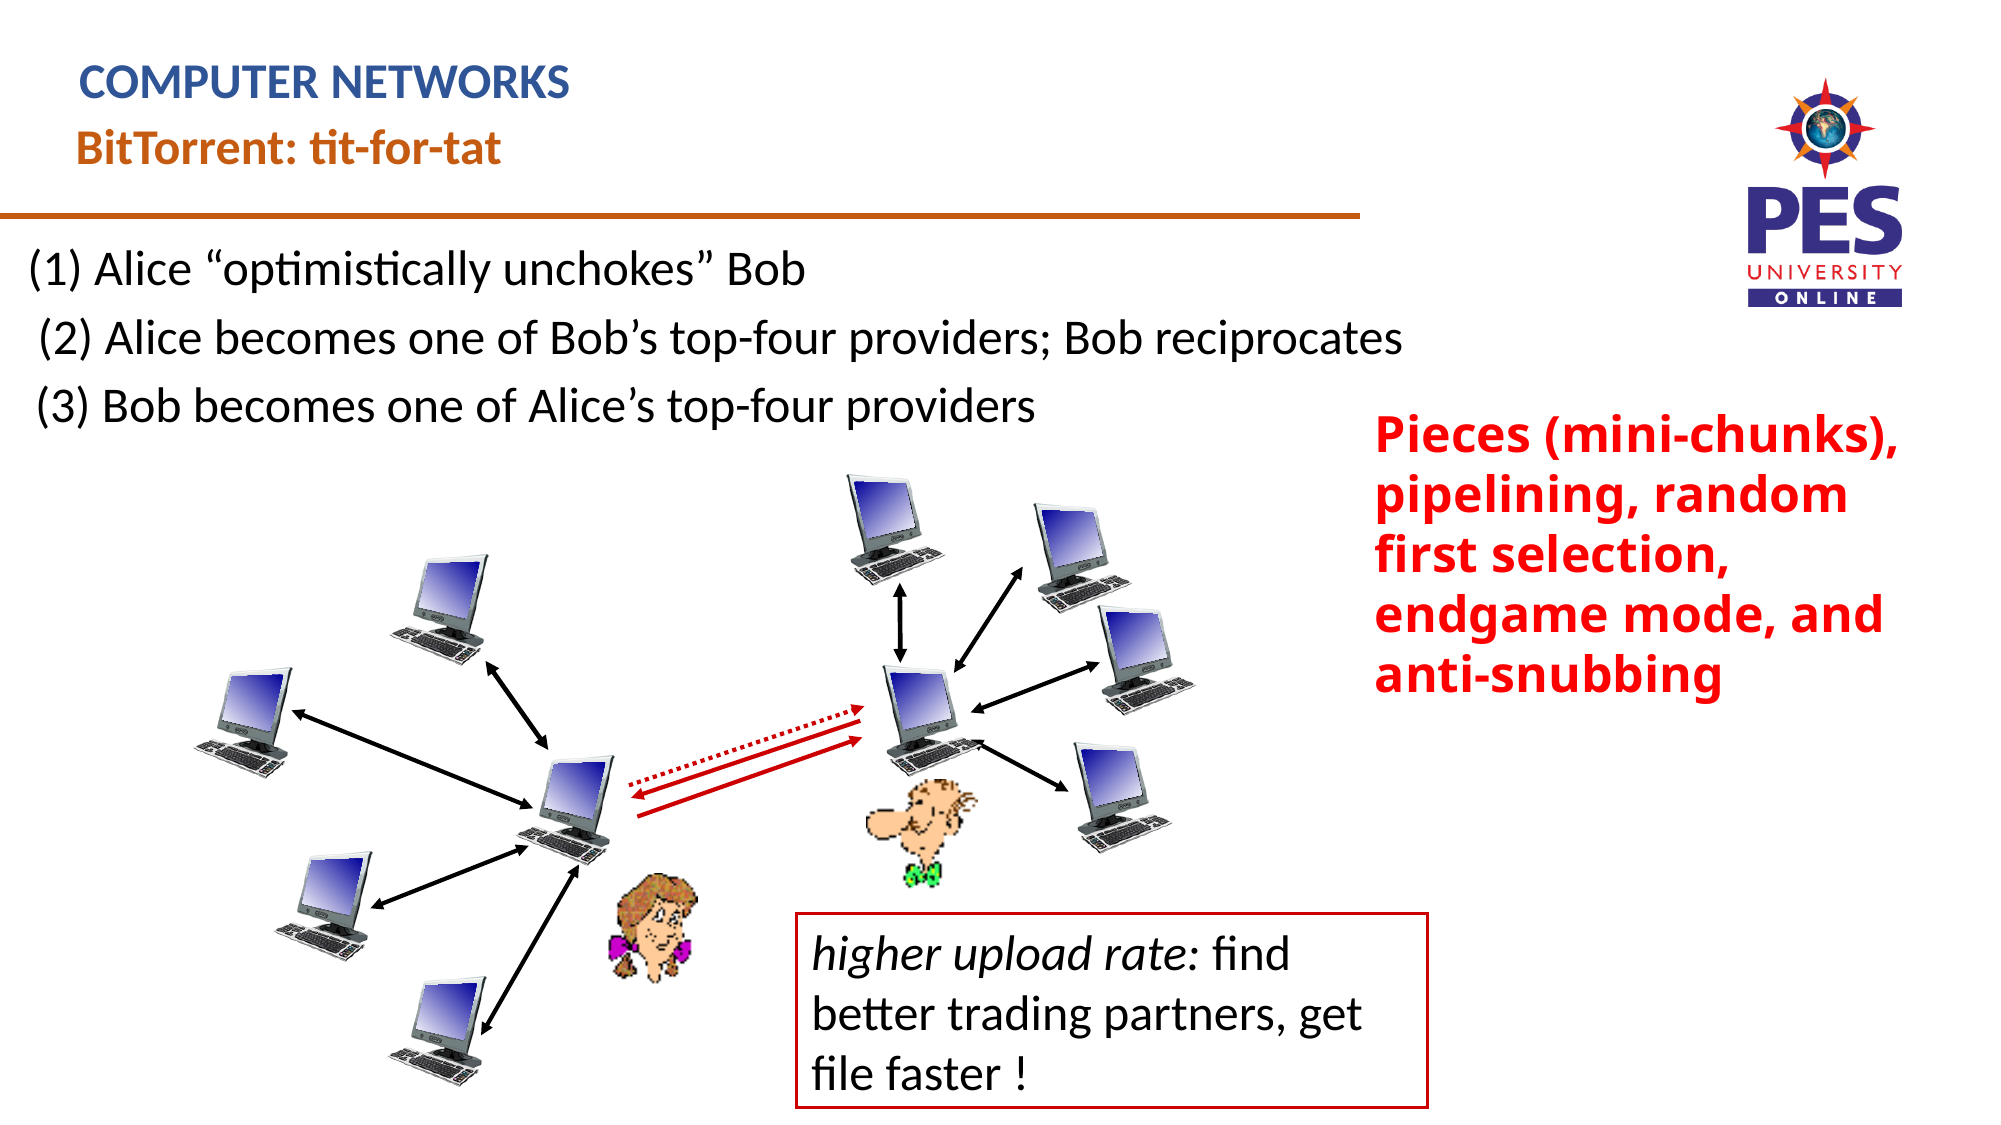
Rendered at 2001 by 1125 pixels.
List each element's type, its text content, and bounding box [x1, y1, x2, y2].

text_box COMPUTER NETWORKS [64, 41, 1295, 106]
text_box [1005, 661, 1094, 700]
picture [605, 873, 699, 988]
text_box [489, 874, 579, 1022]
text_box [365, 549, 549, 750]
text_box Pieces (mini-chunks), pipelining, random first selection, endgame mode, and anti-snubbing [1360, 395, 1937, 710]
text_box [879, 660, 1005, 785]
text_box higher upload rate: find better trading partners, get file faster ! [796, 913, 1428, 1108]
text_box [1030, 498, 1156, 622]
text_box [491, 750, 617, 874]
text_box (2) Alice becomes one of Bob’s top-four providers; Bob reciprocates [37, 304, 1404, 365]
picture [866, 779, 978, 893]
text_box [375, 860, 491, 910]
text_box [169, 662, 295, 787]
text_box BitTorrent: tit-for-tat [60, 106, 1374, 182]
text_box (1) Alice “optimistically unchokes” Bob [27, 235, 807, 296]
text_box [1070, 737, 1196, 862]
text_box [1094, 600, 1220, 724]
text_box [969, 566, 1023, 650]
text_box [631, 720, 861, 800]
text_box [363, 971, 489, 1095]
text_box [249, 846, 375, 970]
text_box [637, 735, 863, 817]
picture [1748, 76, 1902, 307]
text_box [843, 469, 969, 663]
text_box [850, 704, 865, 716]
text_box [1005, 757, 1069, 792]
text_box (3) Bob becomes one of Alice’s top-four providers [35, 372, 1037, 433]
text_box [295, 709, 365, 741]
